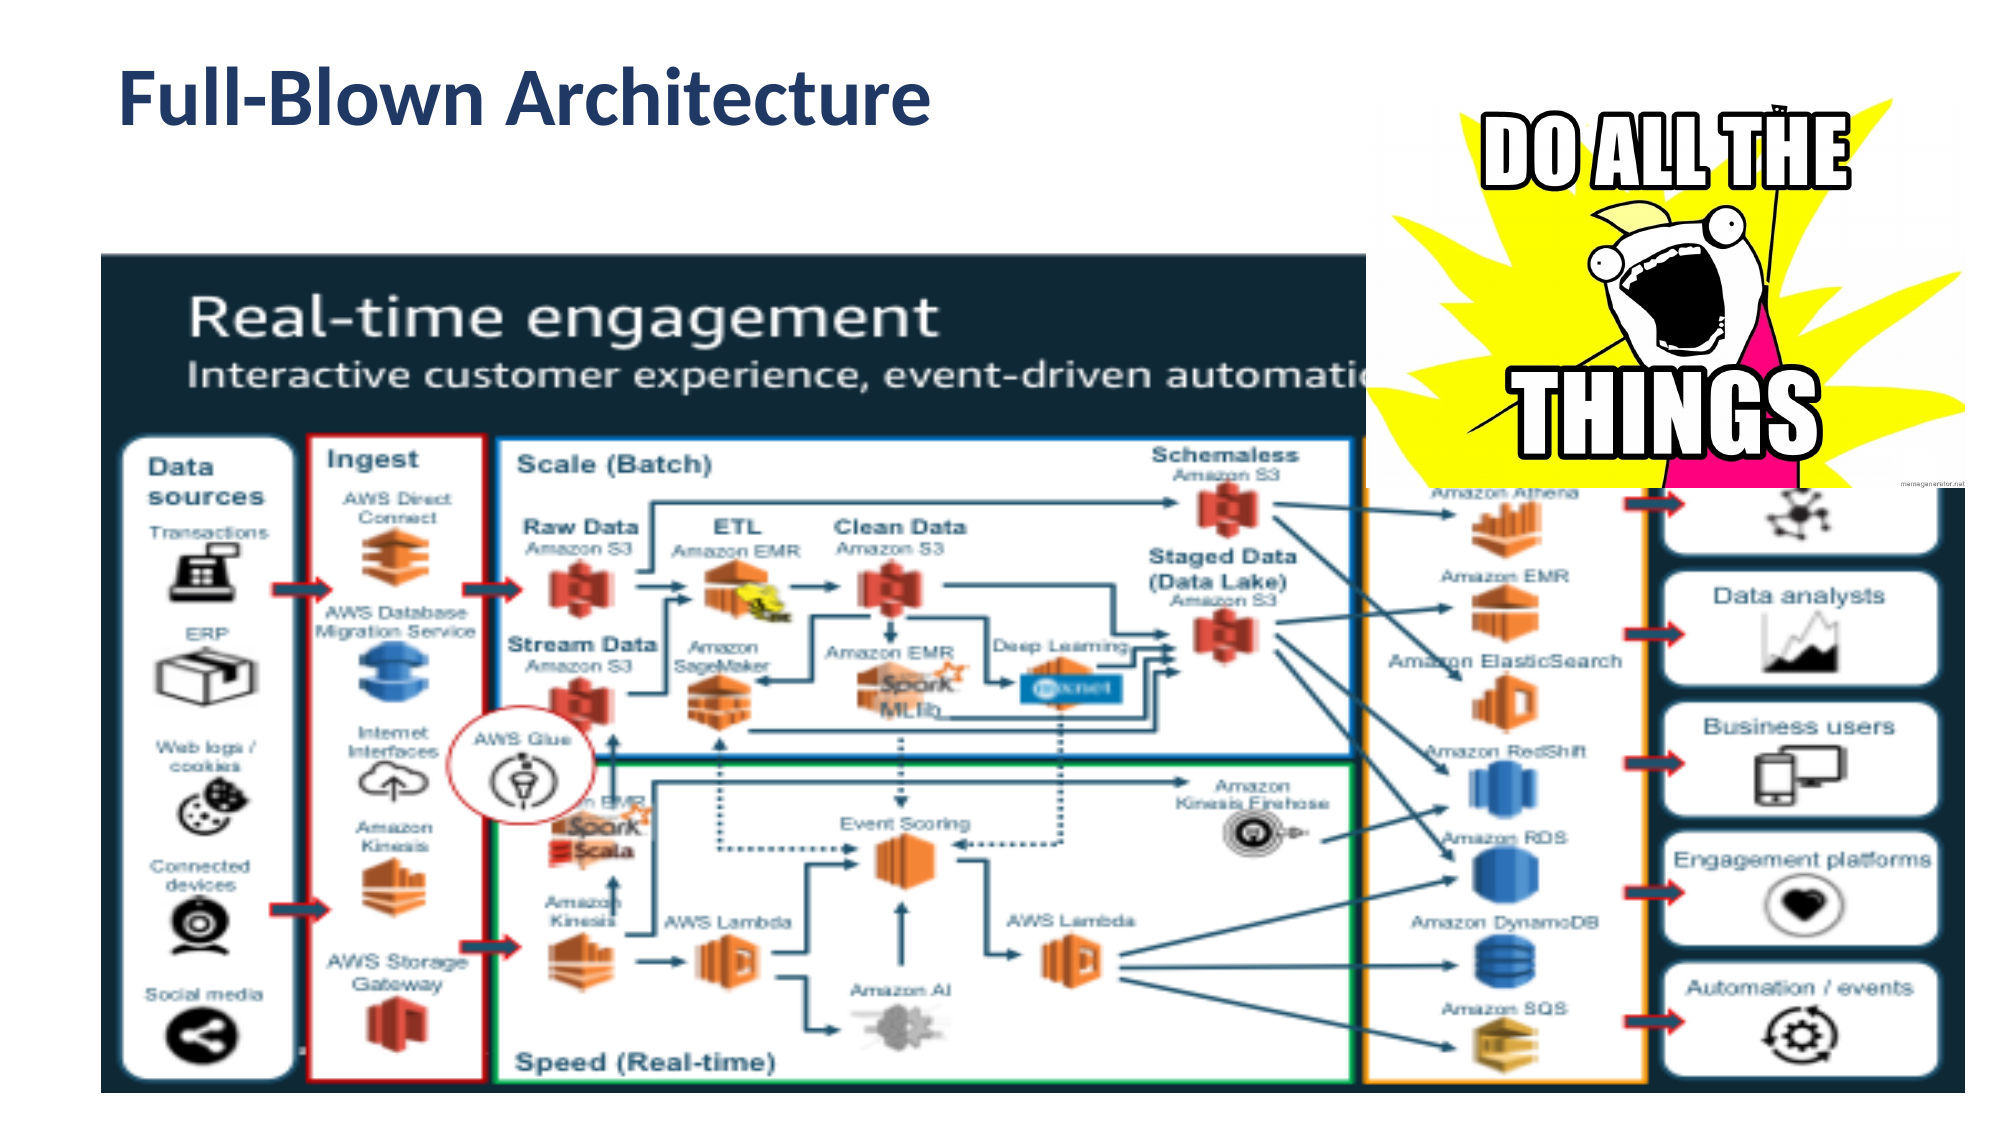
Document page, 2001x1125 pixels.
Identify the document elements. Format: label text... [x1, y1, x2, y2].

title Full-Blown Architecture [103, 53, 1904, 143]
picture [101, 98, 1965, 1093]
